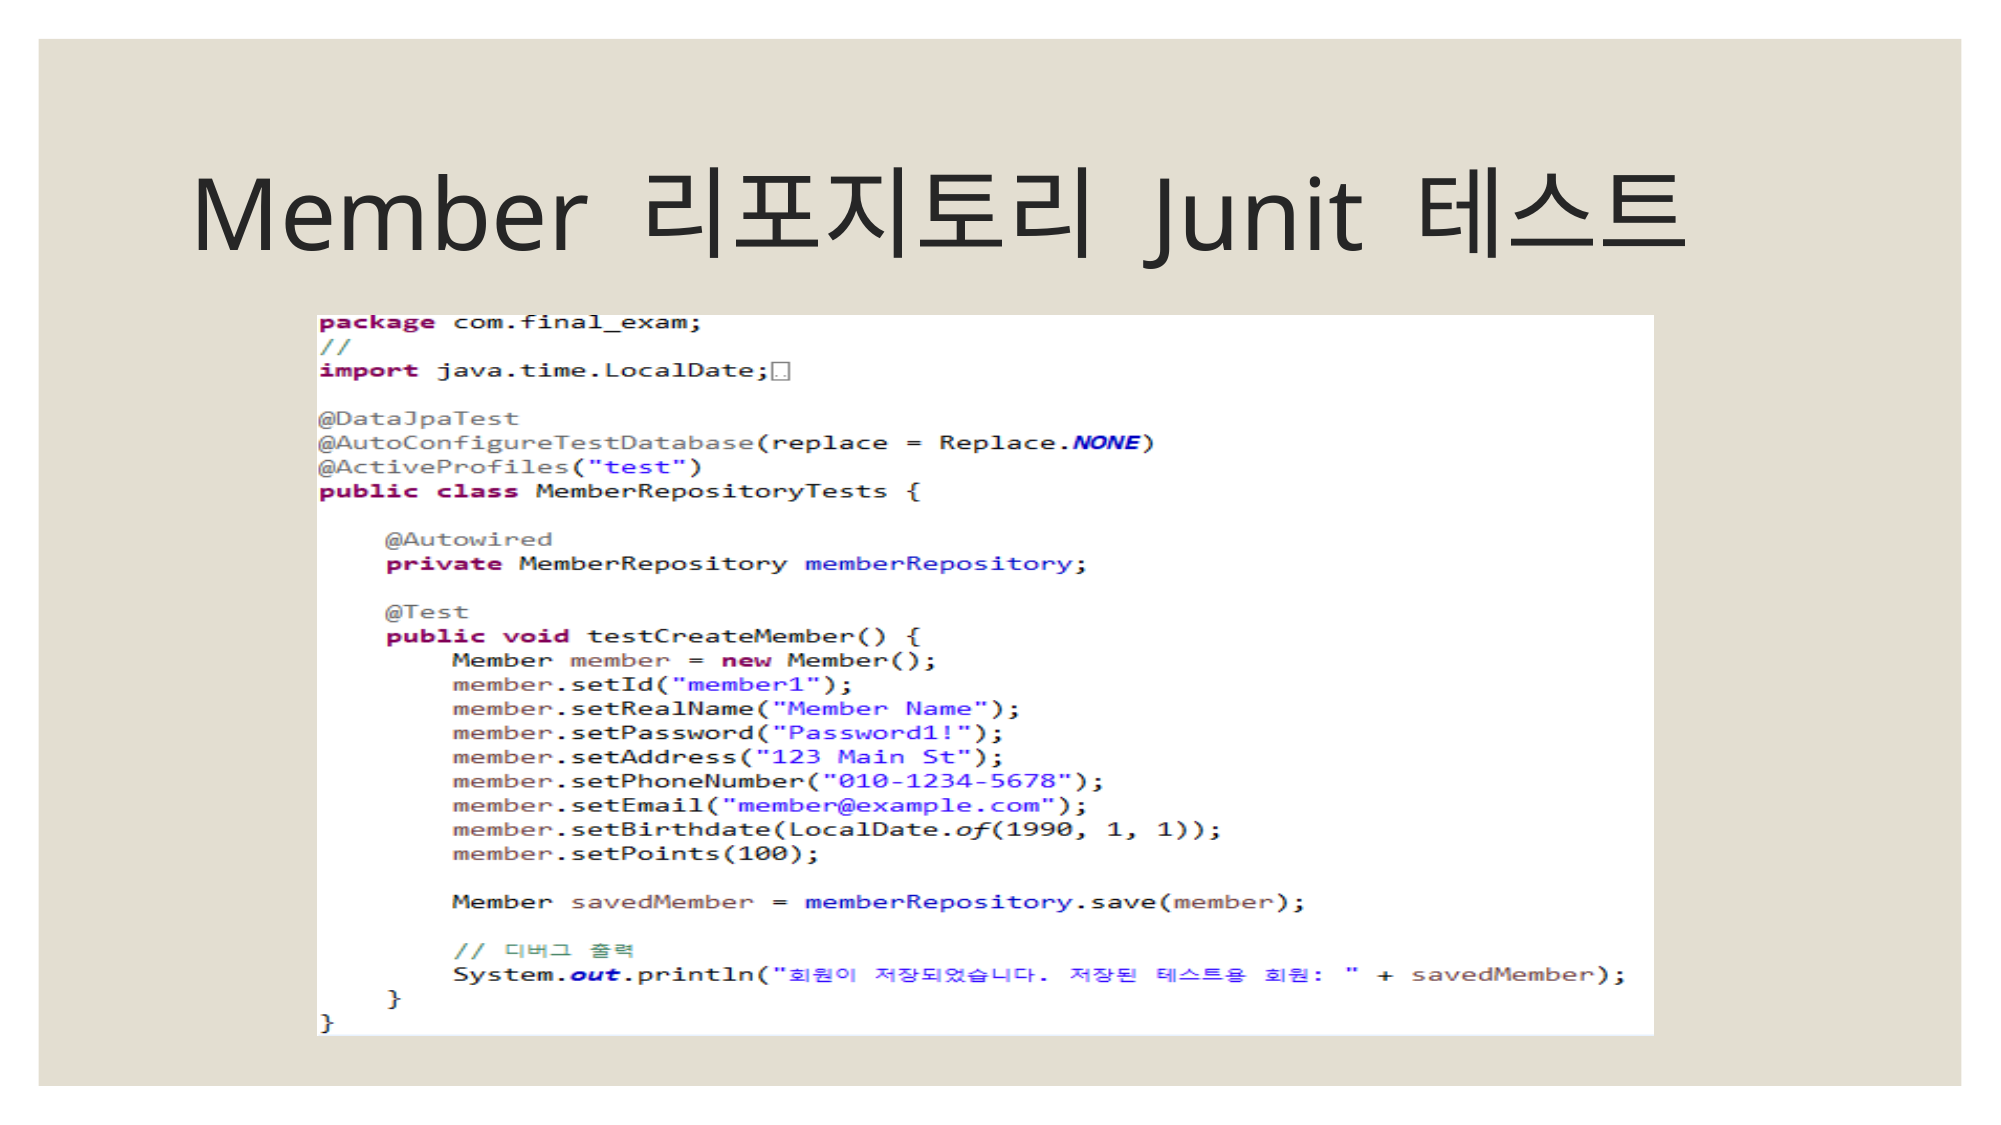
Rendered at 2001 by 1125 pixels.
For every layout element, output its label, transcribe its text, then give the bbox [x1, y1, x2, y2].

title Member 리포지토리 Junit 테스트 [174, 105, 1825, 331]
picture [317, 315, 1654, 1036]
